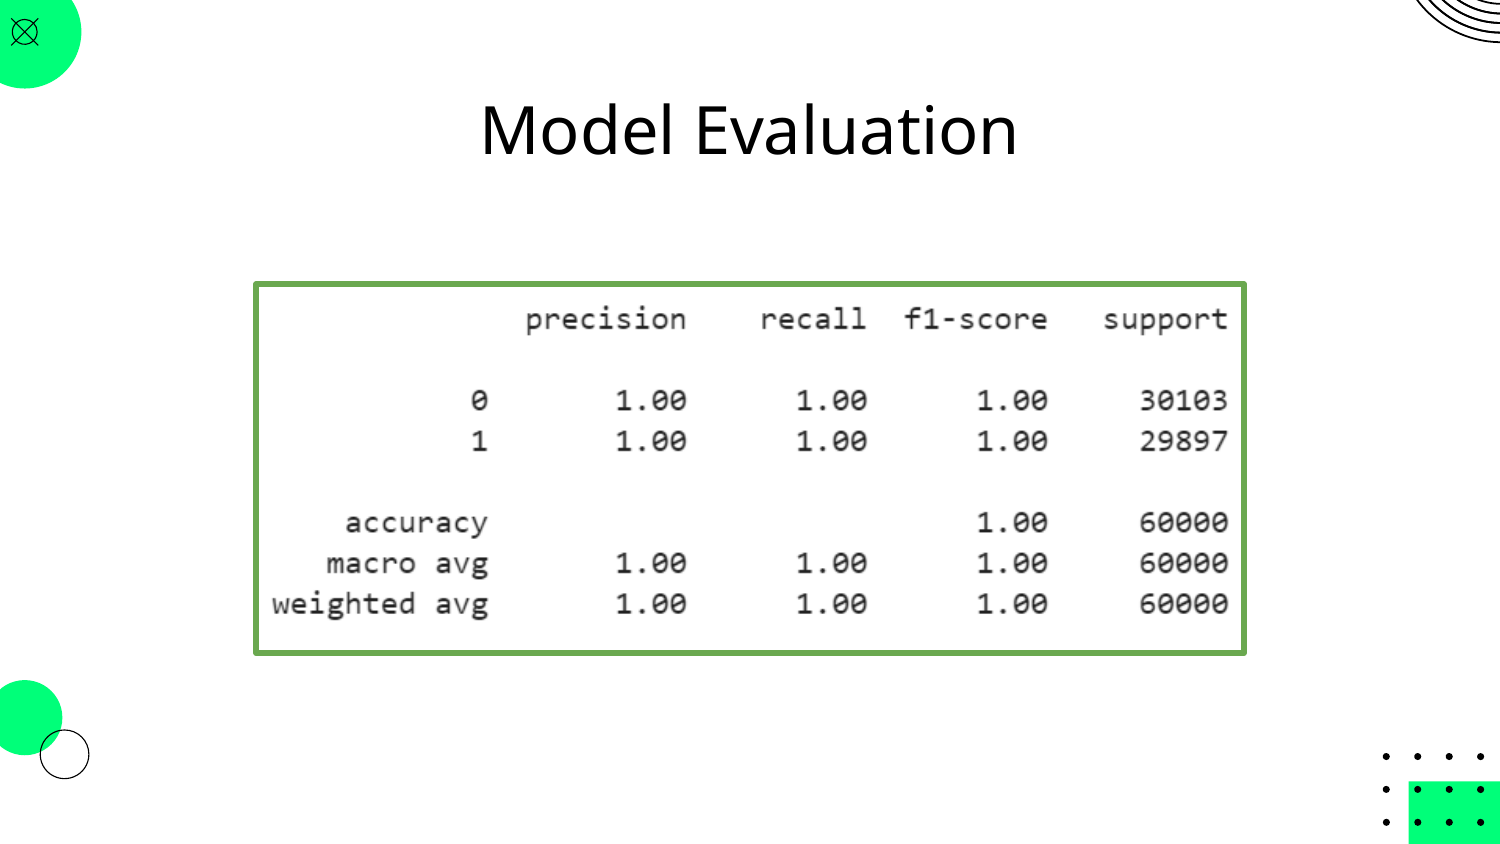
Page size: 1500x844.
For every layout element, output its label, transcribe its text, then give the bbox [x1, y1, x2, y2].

picture [259, 287, 1241, 651]
title Model Evaluation [118, 72, 1382, 180]
list [118, 237, 1382, 756]
